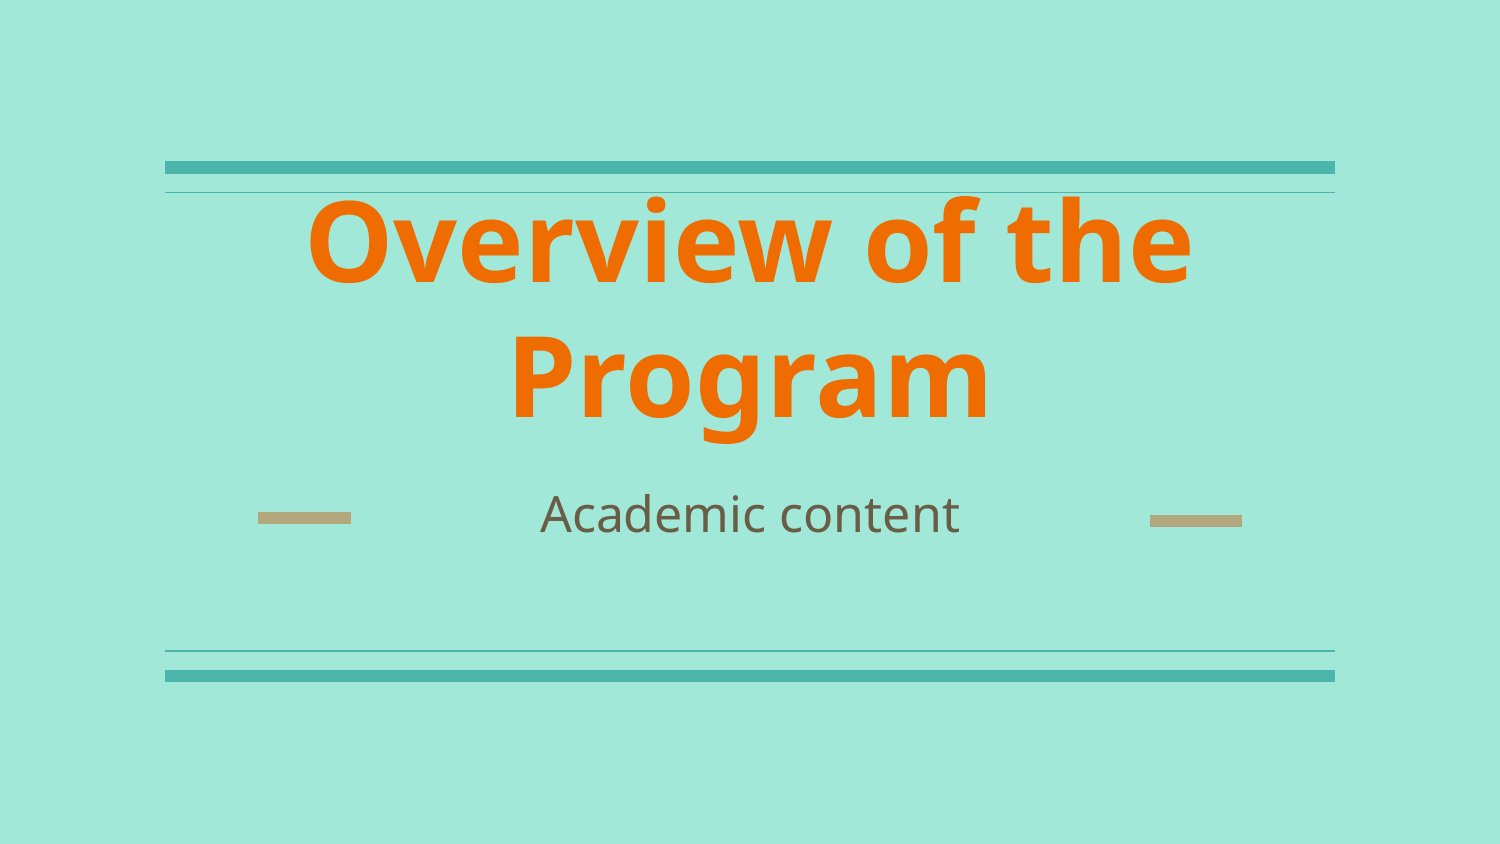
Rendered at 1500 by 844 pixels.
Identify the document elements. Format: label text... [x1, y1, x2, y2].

subtitle Academic content [350, 467, 1150, 598]
title Overview of the Program [164, 287, 1336, 456]
